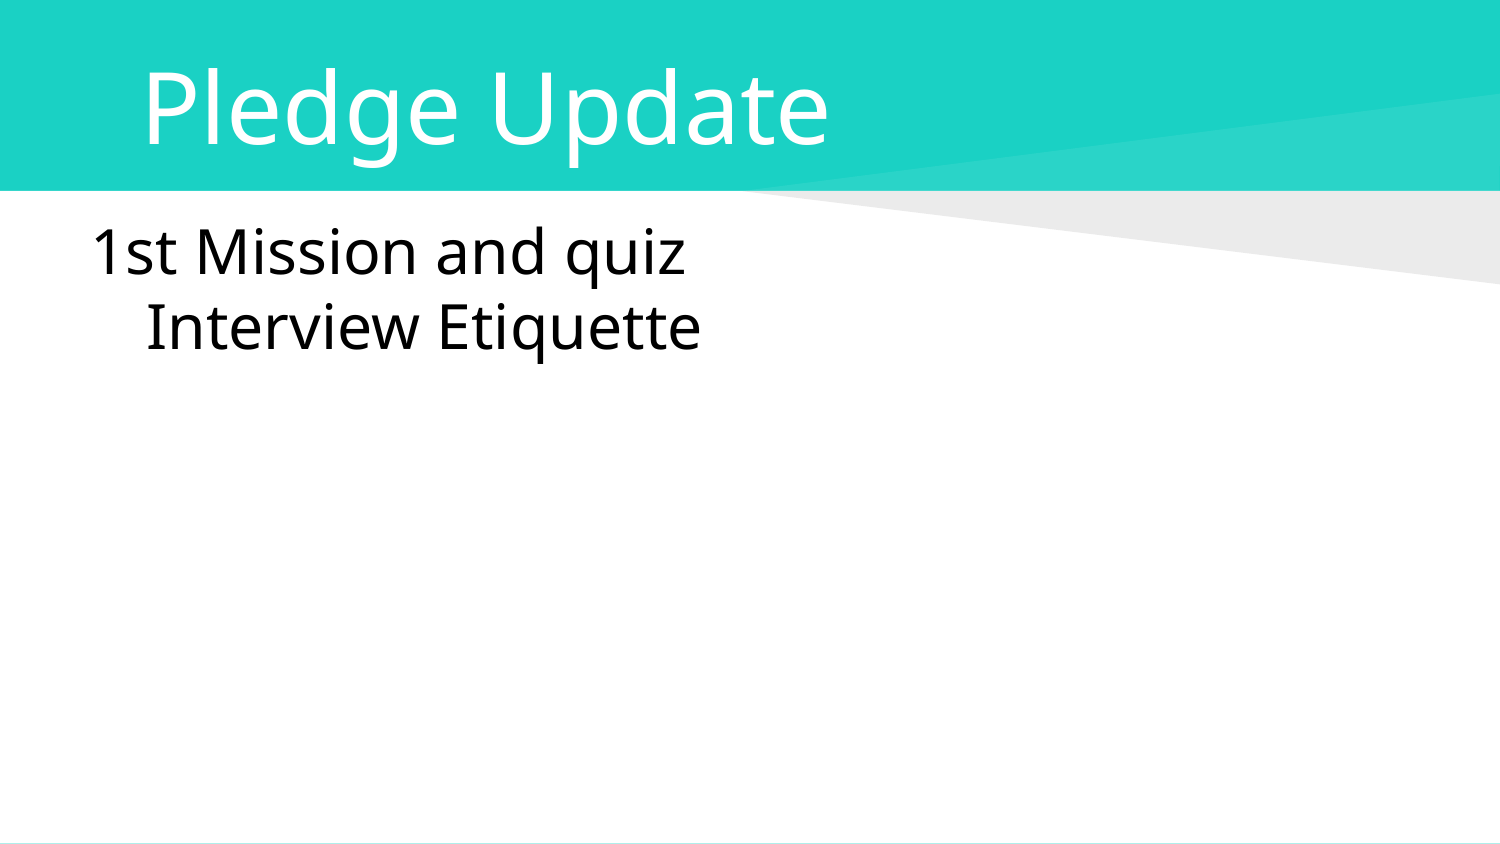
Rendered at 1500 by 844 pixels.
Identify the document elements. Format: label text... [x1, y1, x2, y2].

list 1st Mission and quiz Interview Etiquette [75, 196, 1425, 808]
title Pledge Update [75, 33, 1425, 175]
